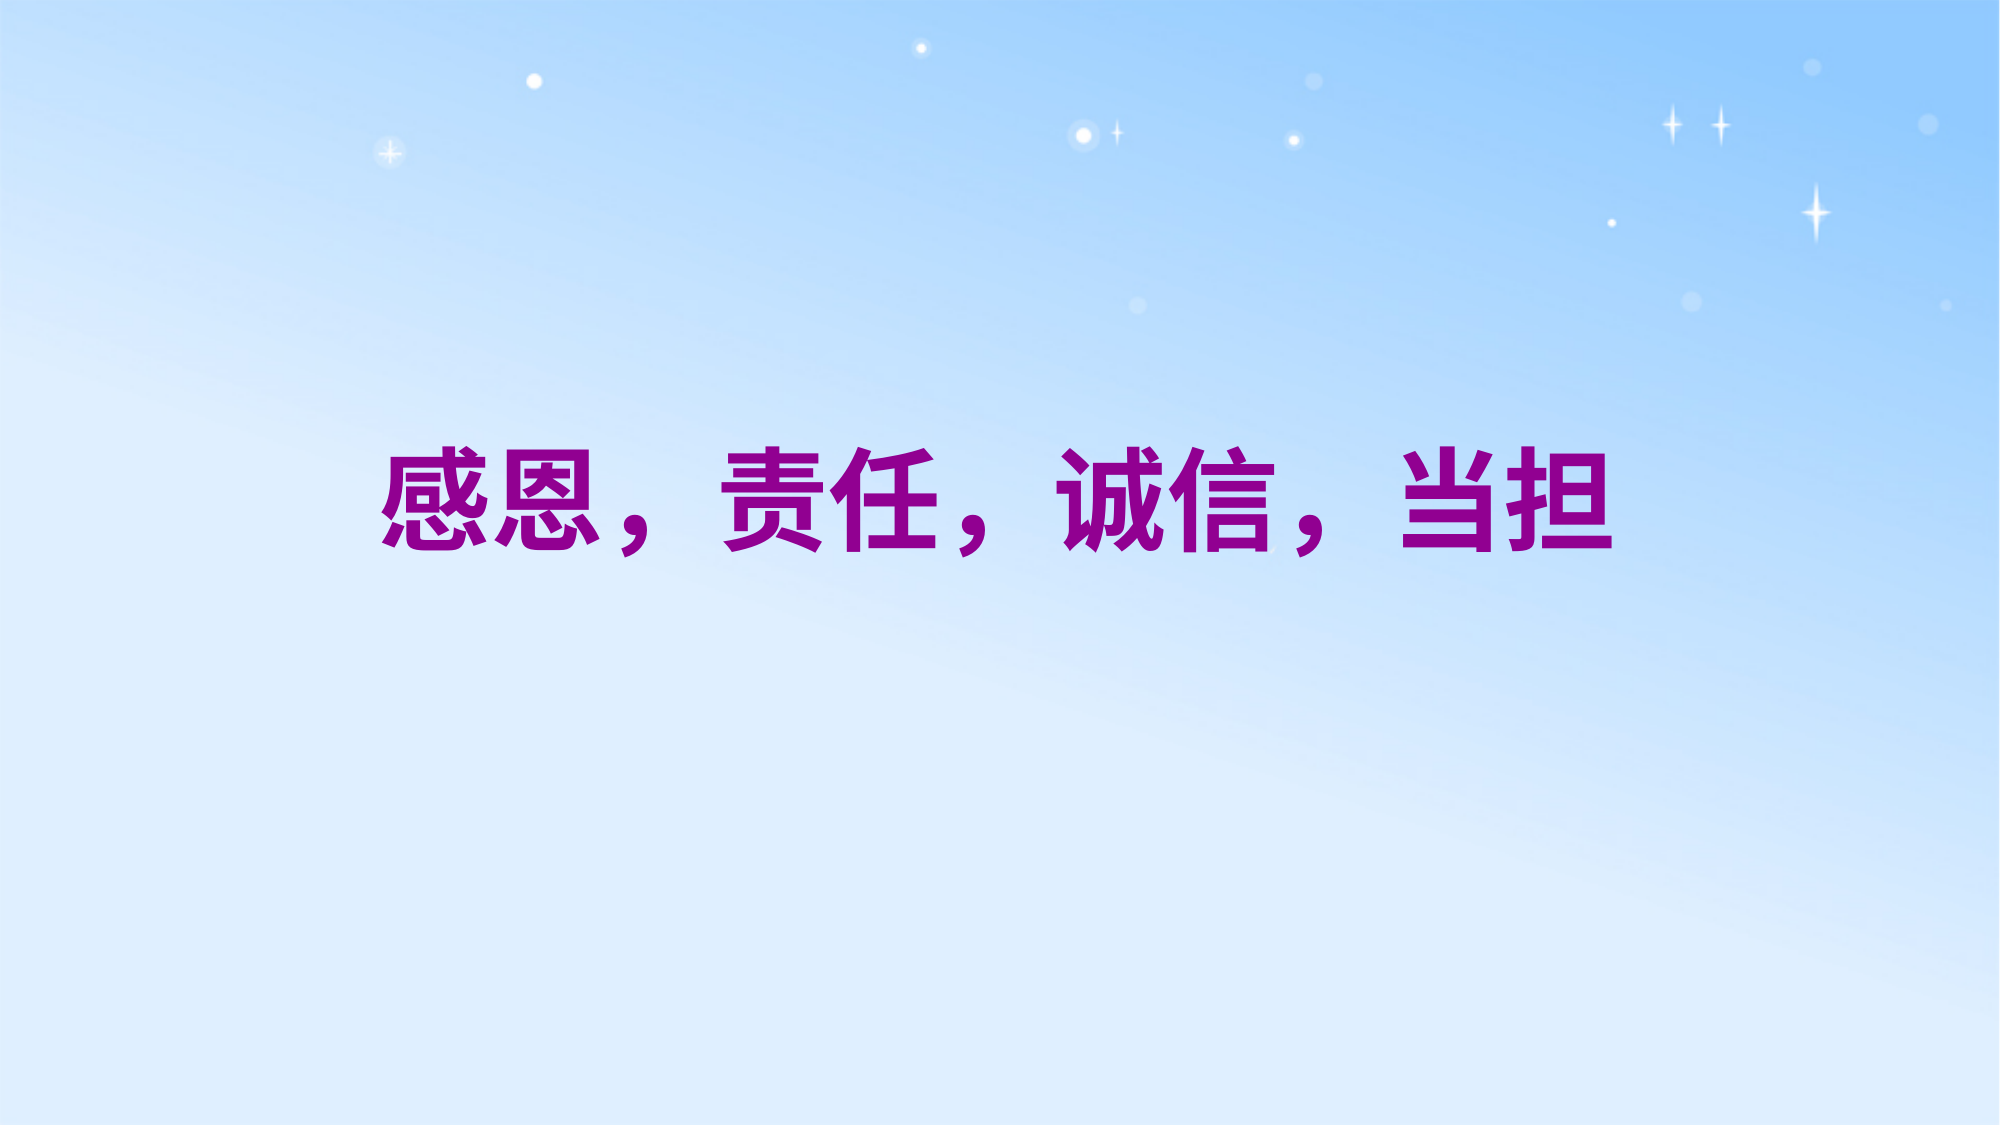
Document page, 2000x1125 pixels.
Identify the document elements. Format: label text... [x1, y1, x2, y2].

picture [0, 0, 2000, 1125]
text_box 感恩，责任，诚信，当担 [363, 422, 1632, 573]
